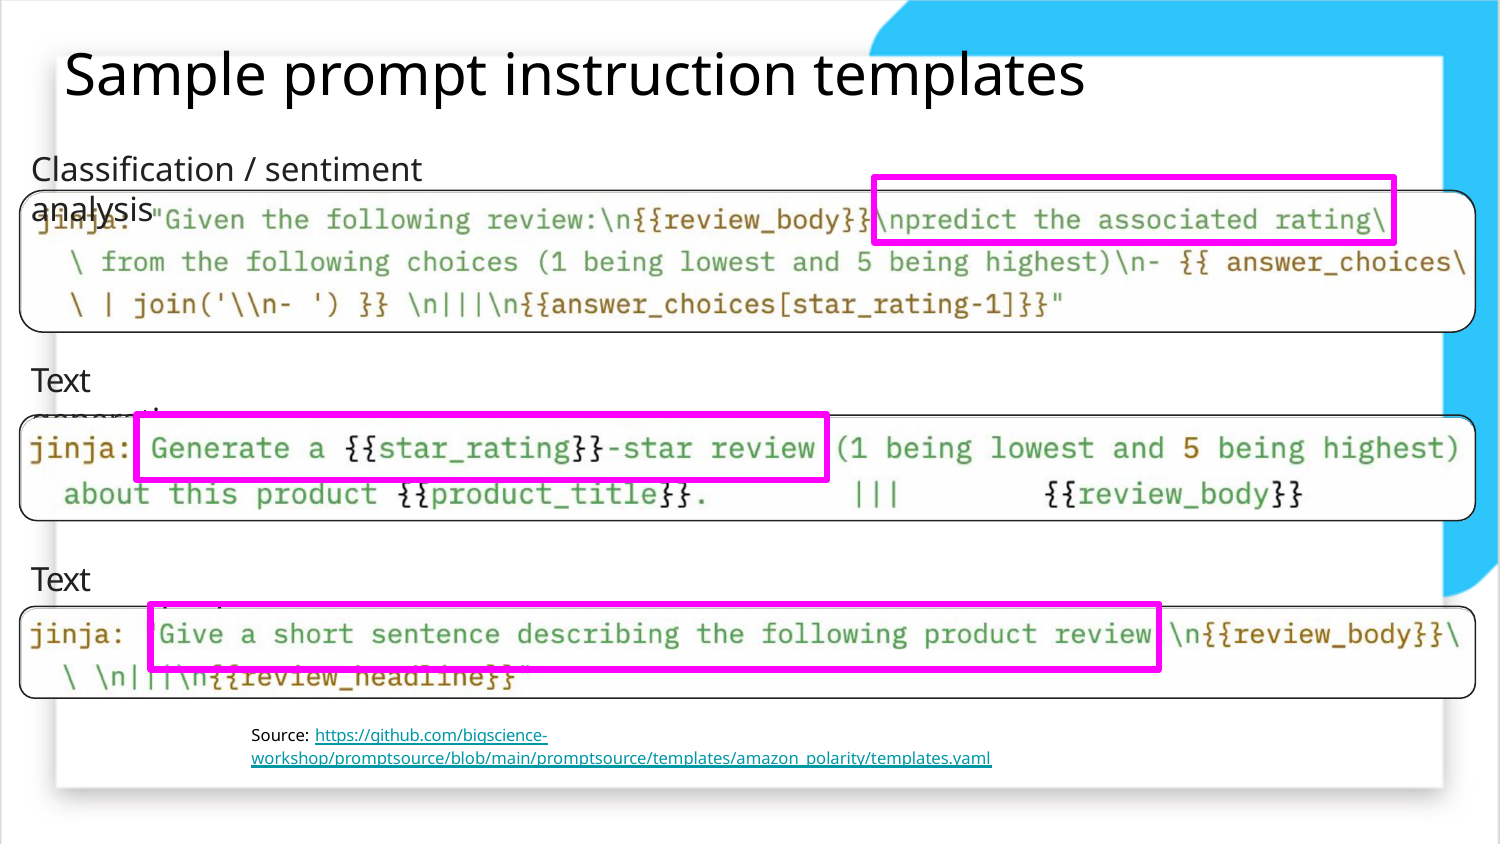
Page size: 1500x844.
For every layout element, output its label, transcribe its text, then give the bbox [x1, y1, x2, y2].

text_box [874, 176, 1395, 188]
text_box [18, 189, 1476, 333]
picture [0, 0, 1500, 844]
text_box Classification / sentiment analysis [29, 147, 522, 188]
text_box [18, 601, 1476, 699]
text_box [18, 412, 1476, 522]
text_box Source: https://github.com/bigscience-workshop/promptsource/blob/main/promptsource/templates/amazon_polarity/templates.yaml [250, 723, 1250, 771]
text_box Text summarization [29, 557, 318, 600]
text_box Text generation [29, 358, 259, 411]
title Sample prompt instruction templates [25, 36, 1377, 179]
